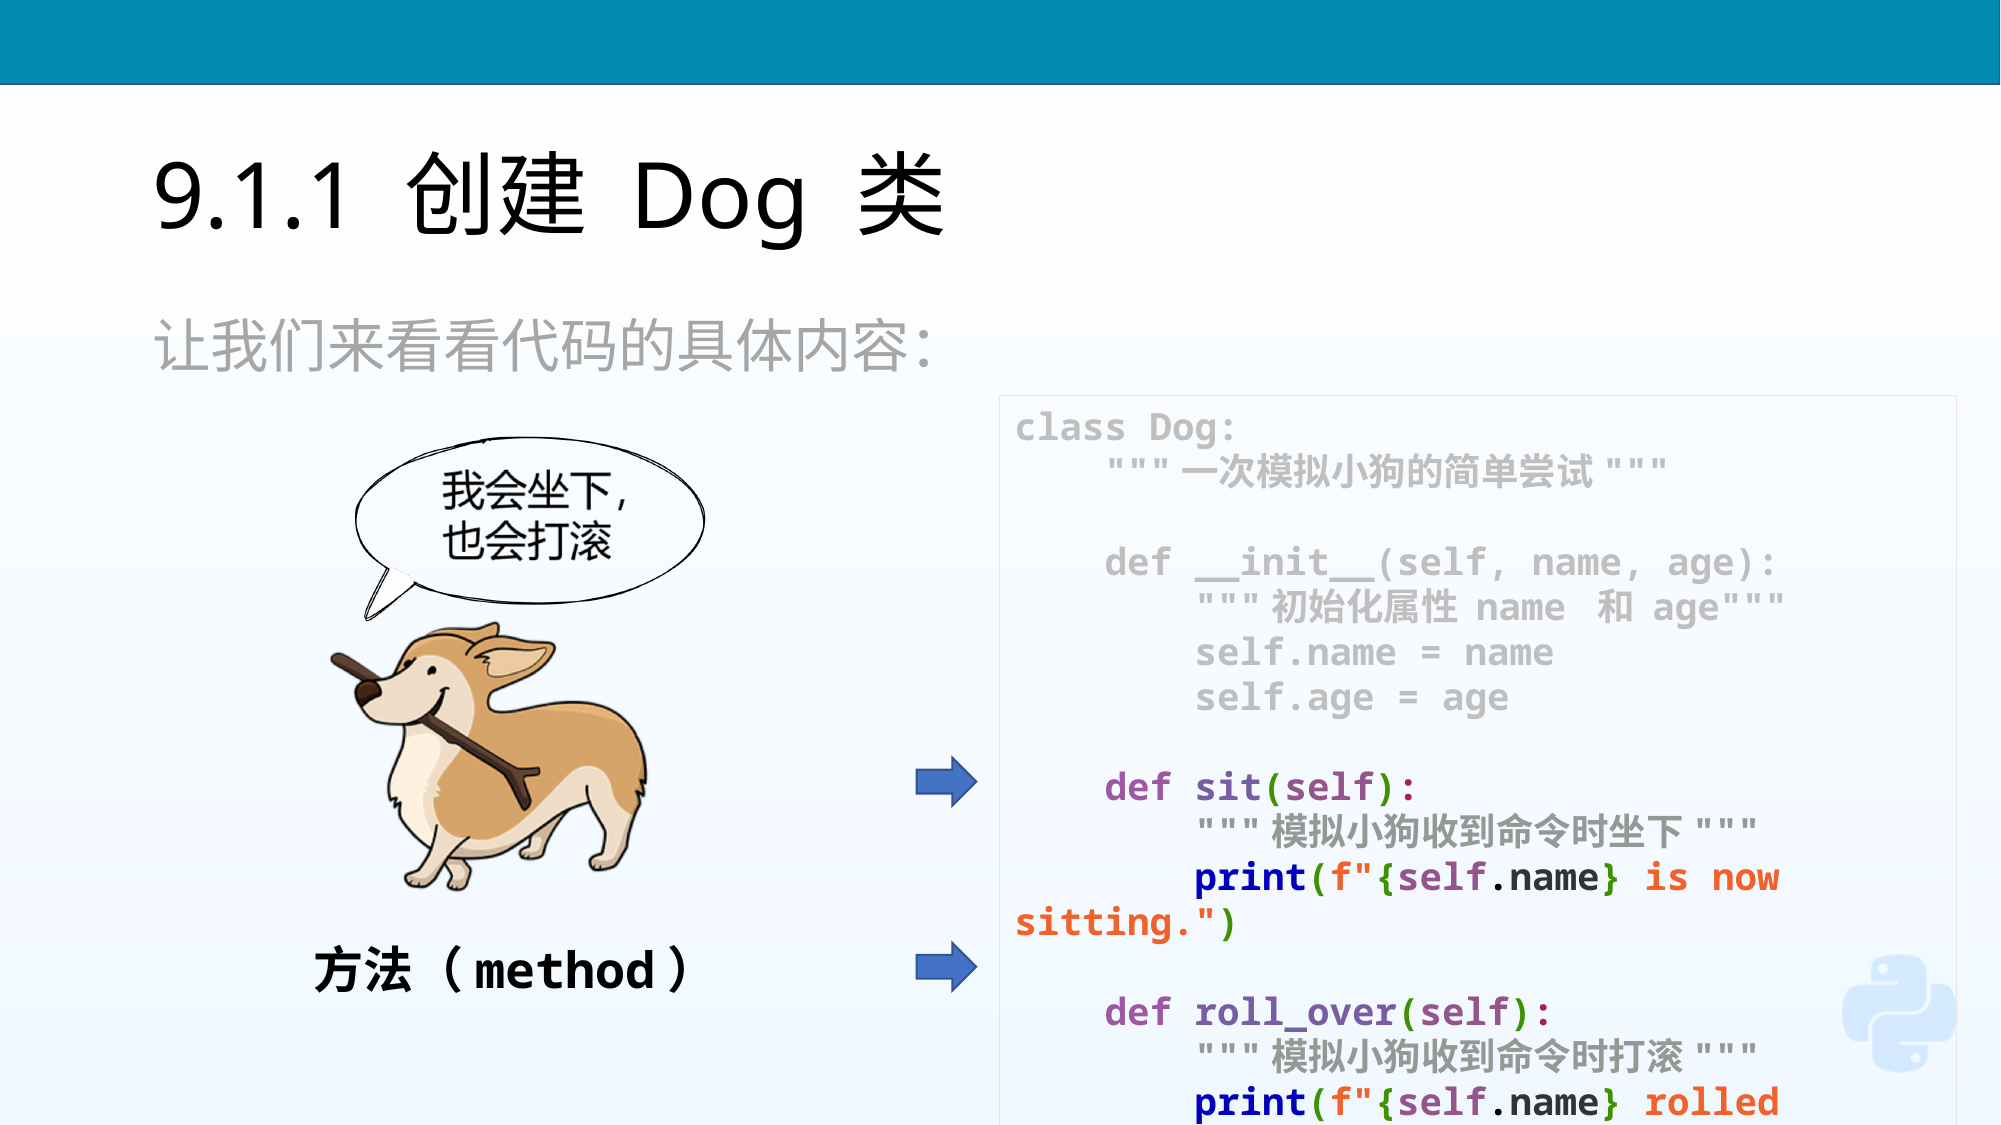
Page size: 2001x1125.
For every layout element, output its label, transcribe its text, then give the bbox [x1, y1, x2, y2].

title 9.1.1 创建 Dog 类 [137, 115, 1863, 282]
text_box 方法（method） [137, 395, 893, 1059]
text_box class Dog: """一次模拟小狗的简单尝试""" def __init__(self, name, age): """初始化属性 name 和 age""" self.name = name self.age = age def sit(self): """模拟小狗收到命令时坐下""" print(f"{self.name} is now sitting.") def roll_over(self): """模拟小狗收到命令时打滚""" print(f"{self.name} rolled over!") [999, 395, 1957, 1125]
text_box [915, 940, 978, 994]
picture [314, 424, 717, 907]
text_box [915, 755, 978, 808]
list 让我们来看看代码的具体内容： [137, 310, 1863, 1024]
